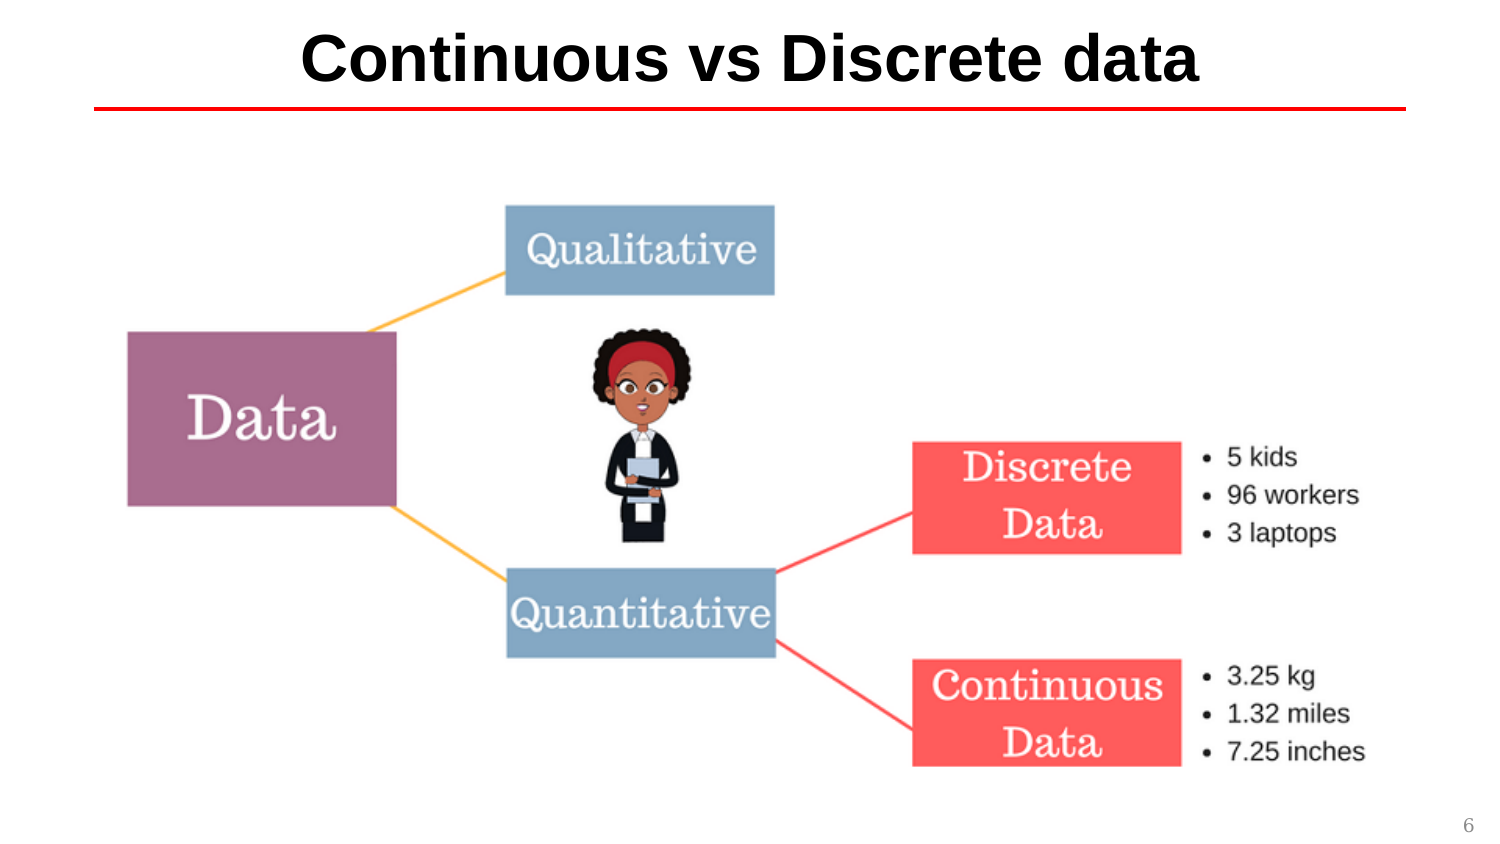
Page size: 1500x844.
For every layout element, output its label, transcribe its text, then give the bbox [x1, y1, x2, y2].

slide_number 6 [1447, 805, 1500, 844]
picture [124, 122, 1376, 792]
text_box Continuous vs Discrete data [93, 0, 1407, 109]
